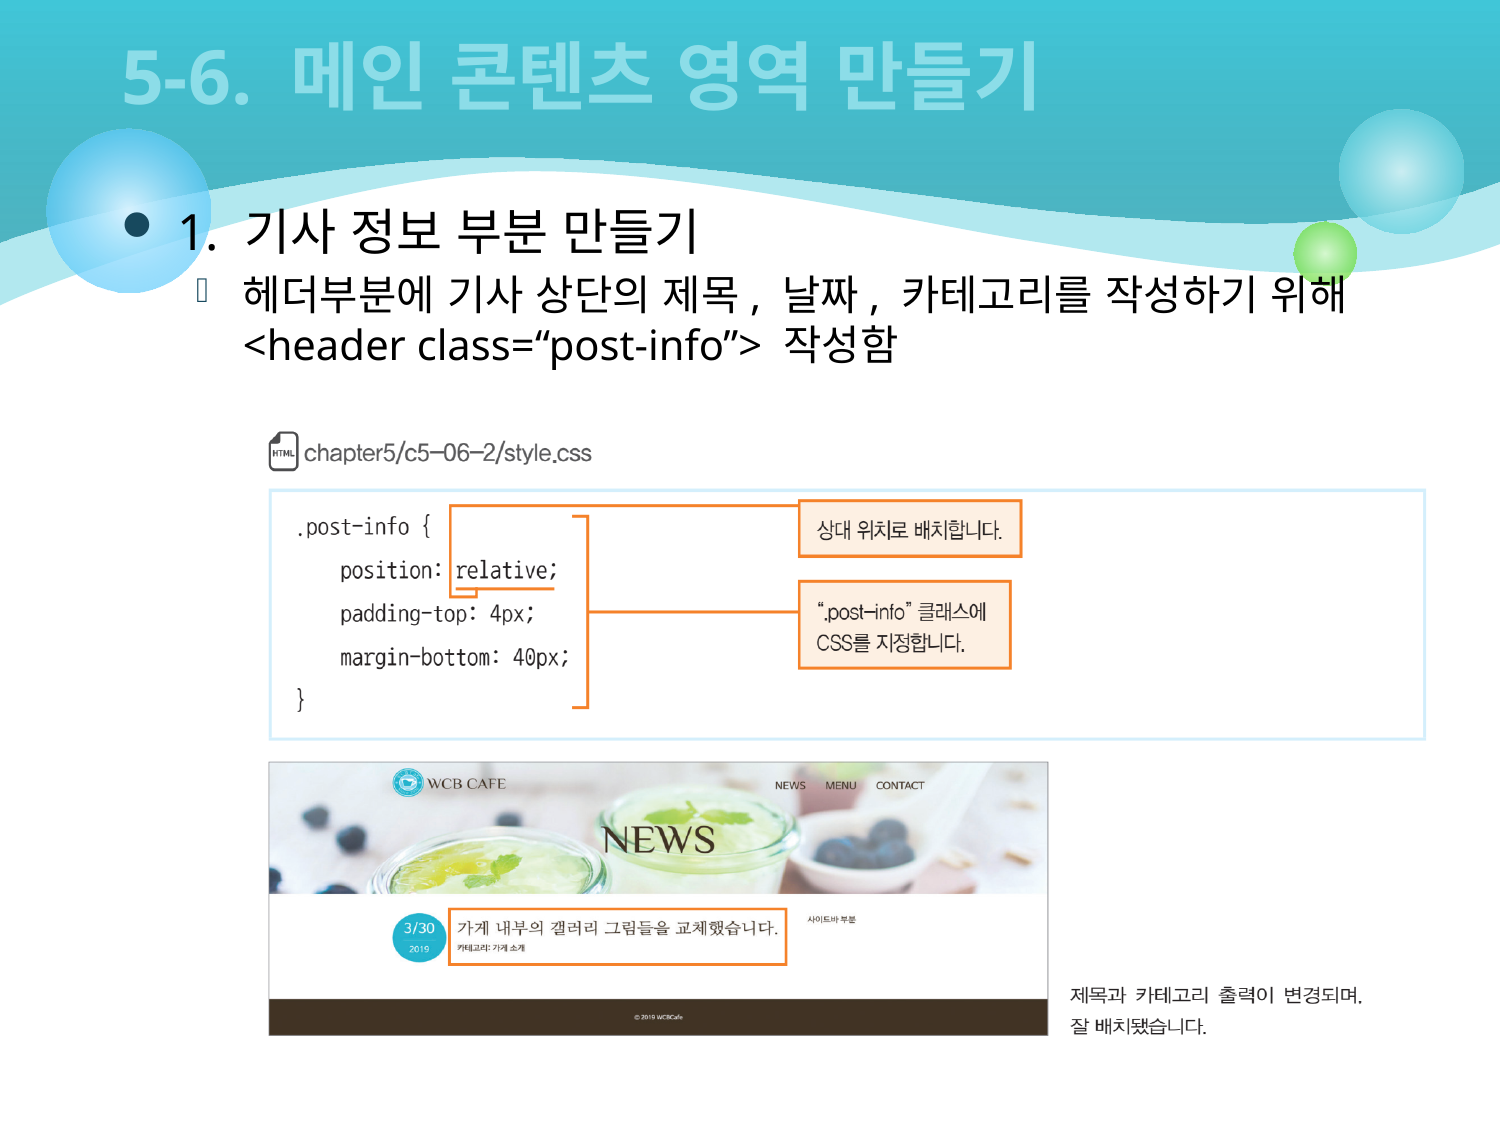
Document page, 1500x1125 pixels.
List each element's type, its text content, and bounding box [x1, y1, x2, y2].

picture [251, 419, 1439, 1055]
text_box 5-6. 메인 콘텐츠 영역 만들기 [105, 9, 1456, 139]
list 1. 기사 정보 부분 만들기 헤더부분에 기사 상단의 제목, 날짜, 카테고리를 작성하기 위해 <header class=“post-info”> 작성함 [106, 192, 1439, 1019]
